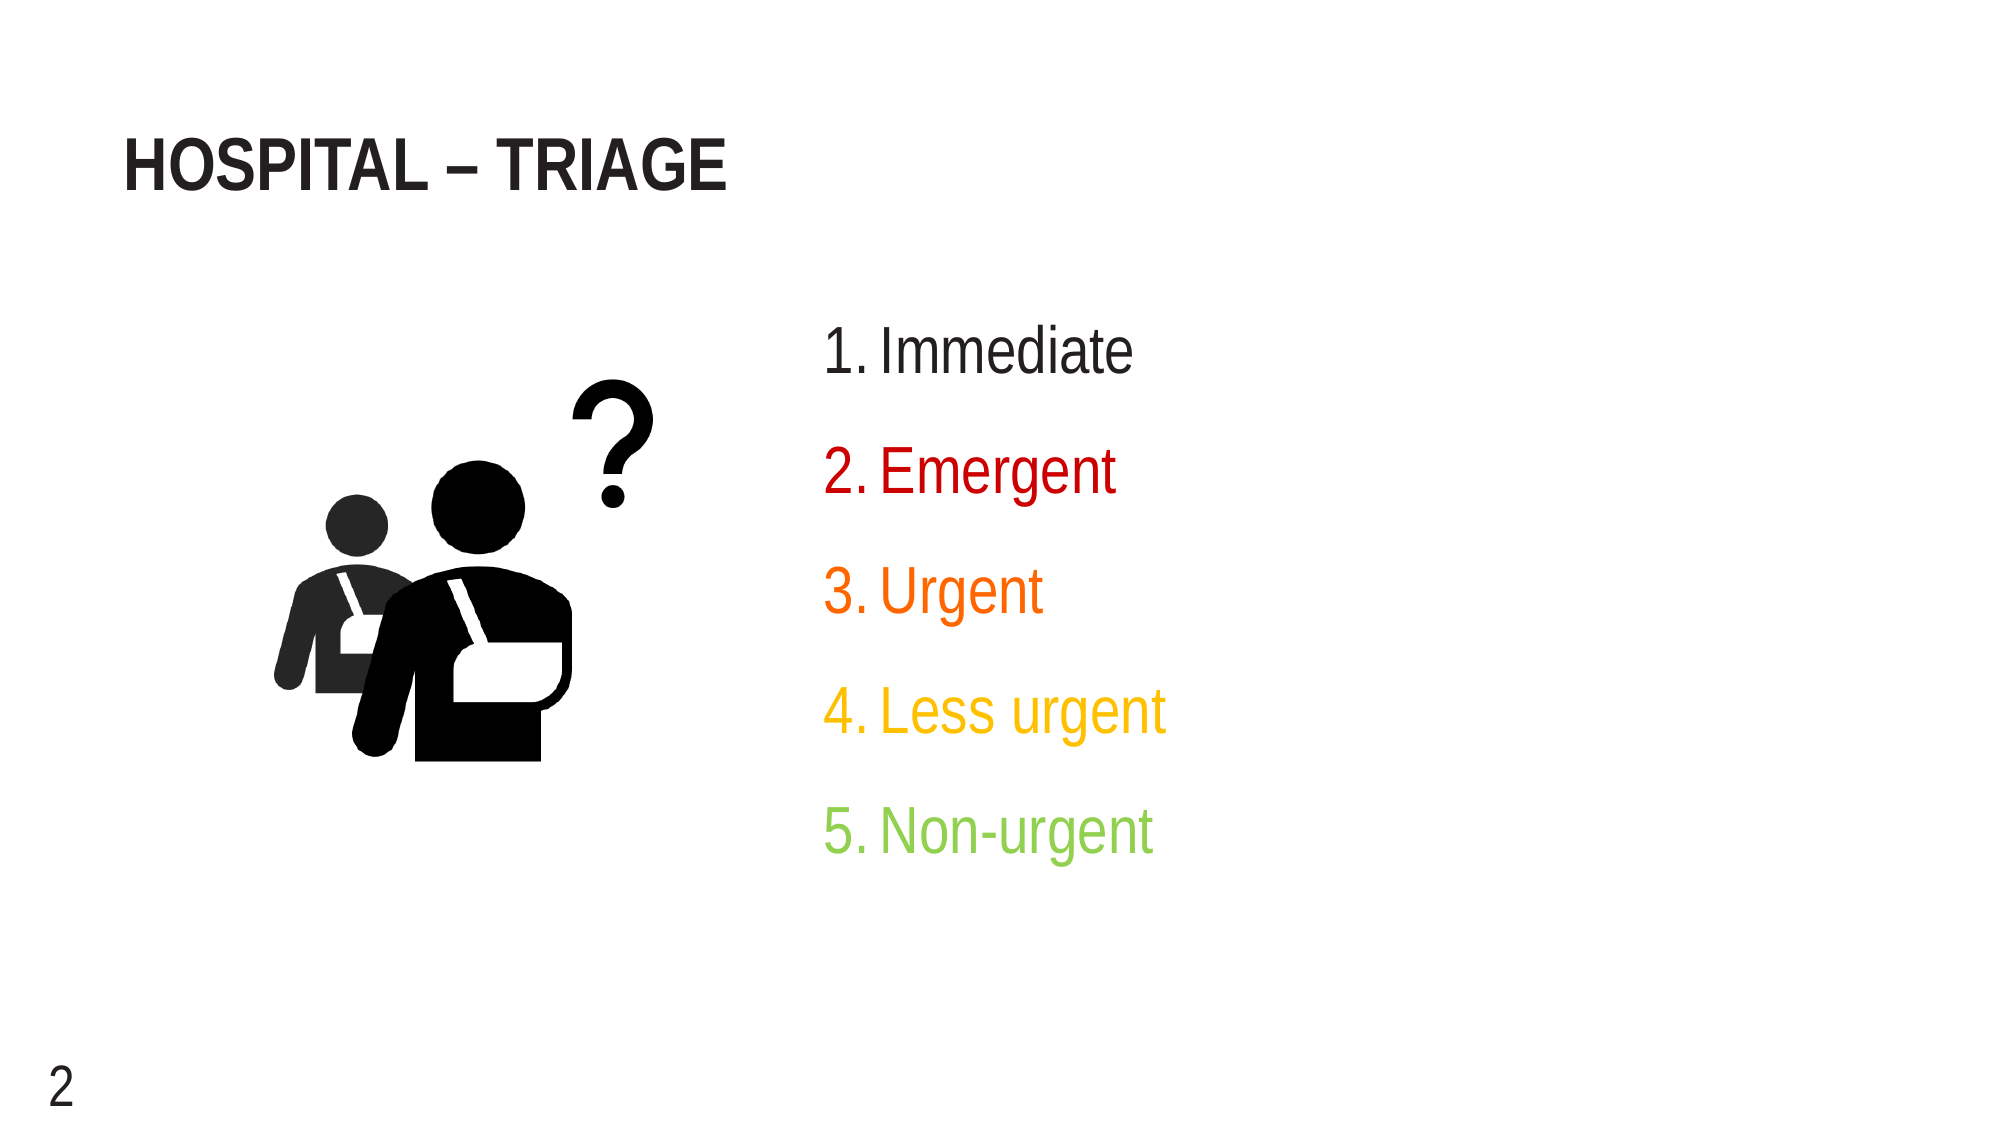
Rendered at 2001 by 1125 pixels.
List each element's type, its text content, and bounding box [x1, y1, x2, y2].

title Hospital – TRIAGE [124, 124, 1937, 284]
text_box 2 [0, 1040, 124, 1125]
text_box Immediate Emergent Urgent Less urgent Non-urgent [808, 259, 1191, 875]
picture [246, 368, 688, 778]
